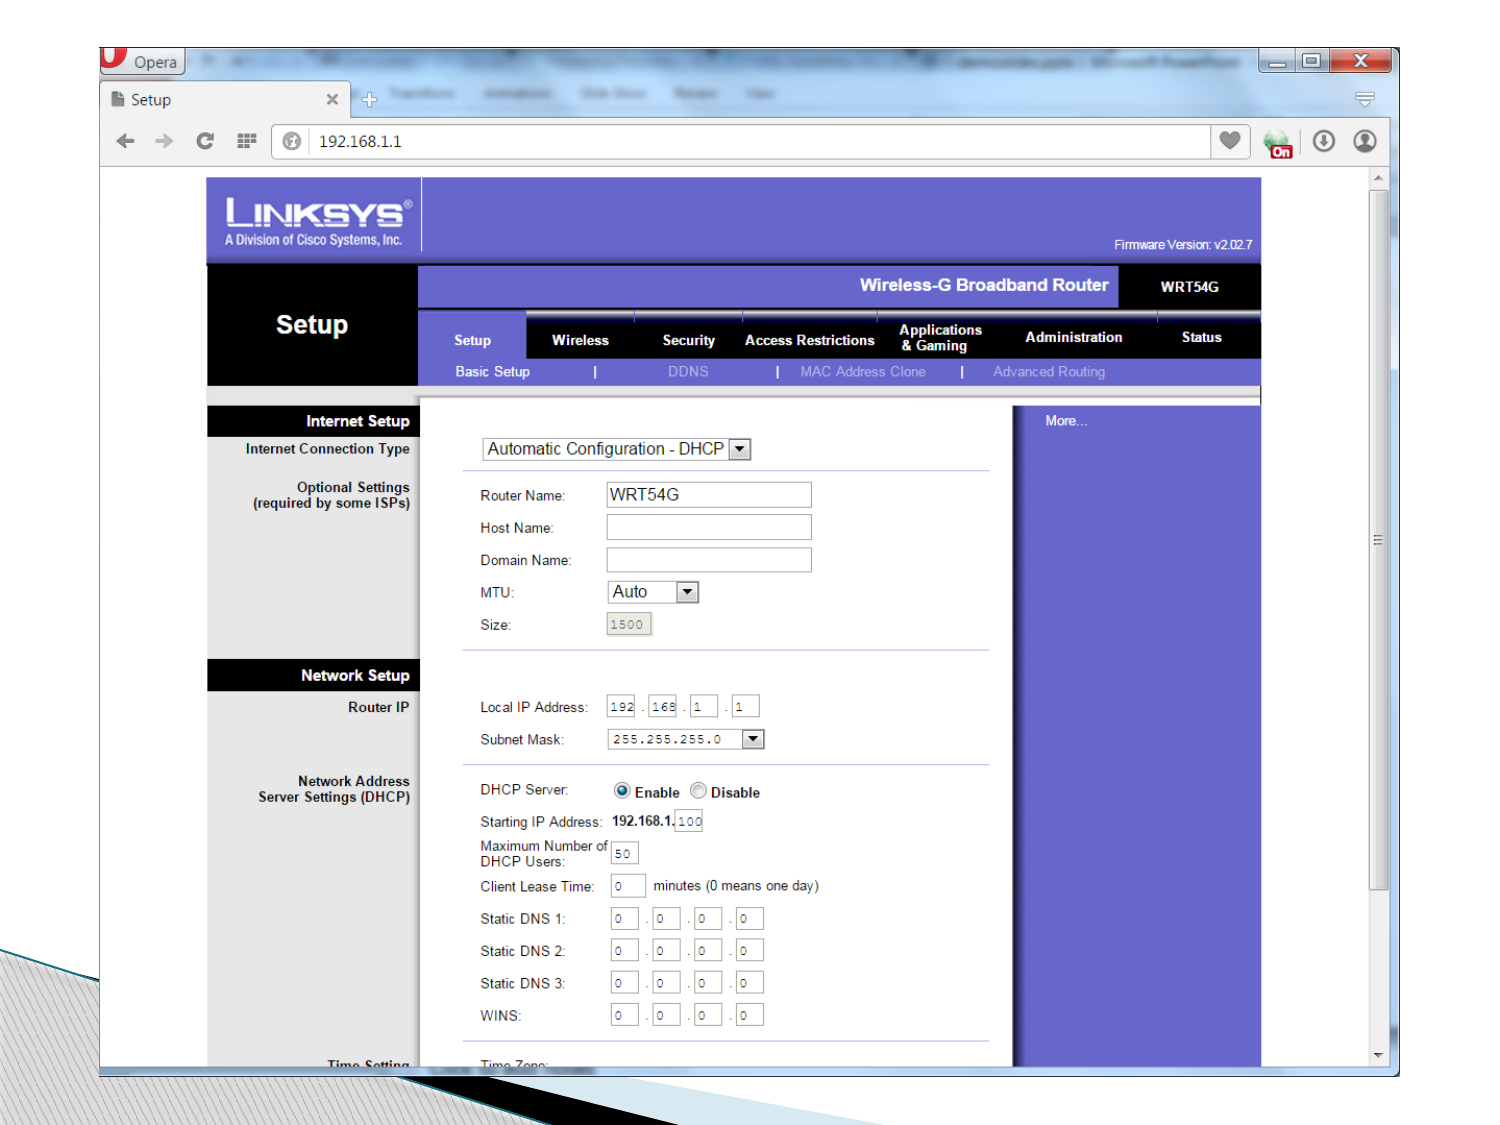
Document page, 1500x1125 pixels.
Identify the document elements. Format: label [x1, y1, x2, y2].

picture [99, 47, 1401, 1078]
